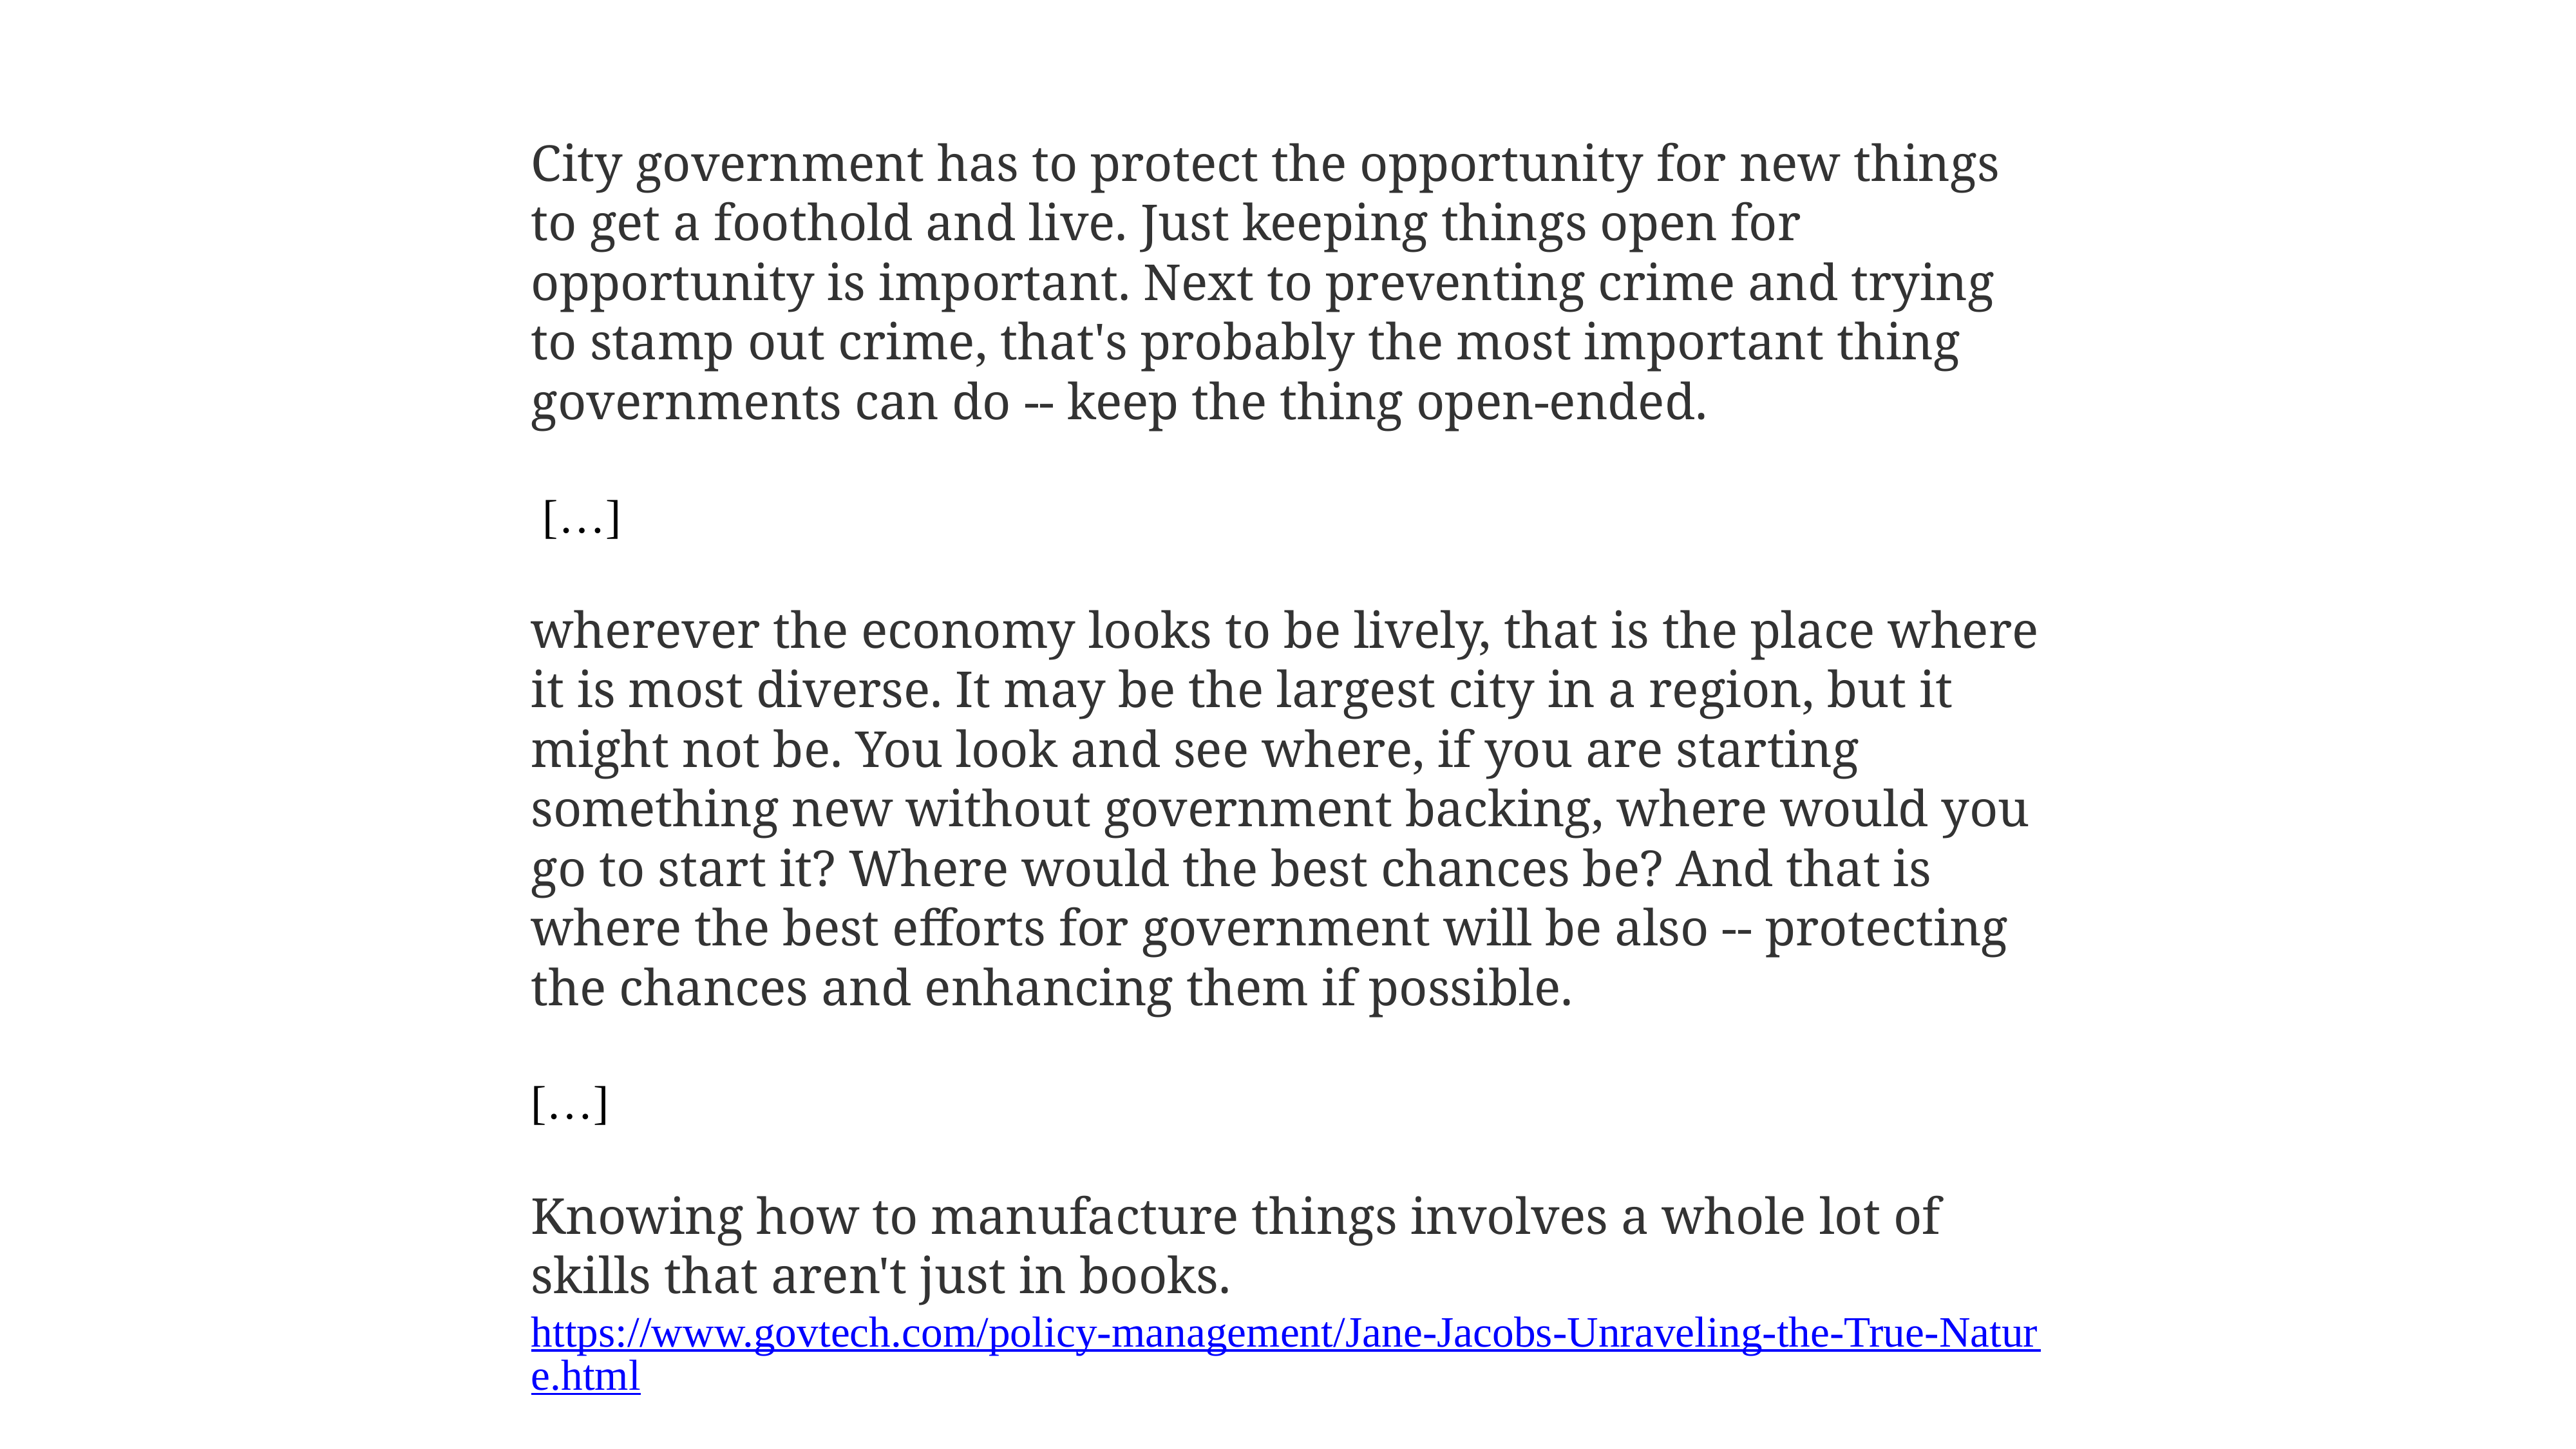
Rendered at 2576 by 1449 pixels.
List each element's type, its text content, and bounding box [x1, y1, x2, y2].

text_box City government has to protect the opportunity for new things to get a foothold and live. Just keeping things open for opportunity is important. Next to preventing crime and trying to stamp out crime, that's probably the most important thing governments can do -- keep the thing open-ended. […] wherever the economy looks to be lively, that is the place where it is most diverse. It may be the largest city in a region, but it might not be. You look and see where, if you are starting something new without government backing, where would you go to start it? Where would the best chances be? And that is where the best efforts for government will be also -- protecting the chances and enhancing them if possible. […] Knowing how to manufacture things involves a whole lot of skills that aren't just in books. https://www.govtech.com/policy-management/Jane-Jacobs-Unraveling-the-True-Nature.html [526, 126, 2050, 1361]
